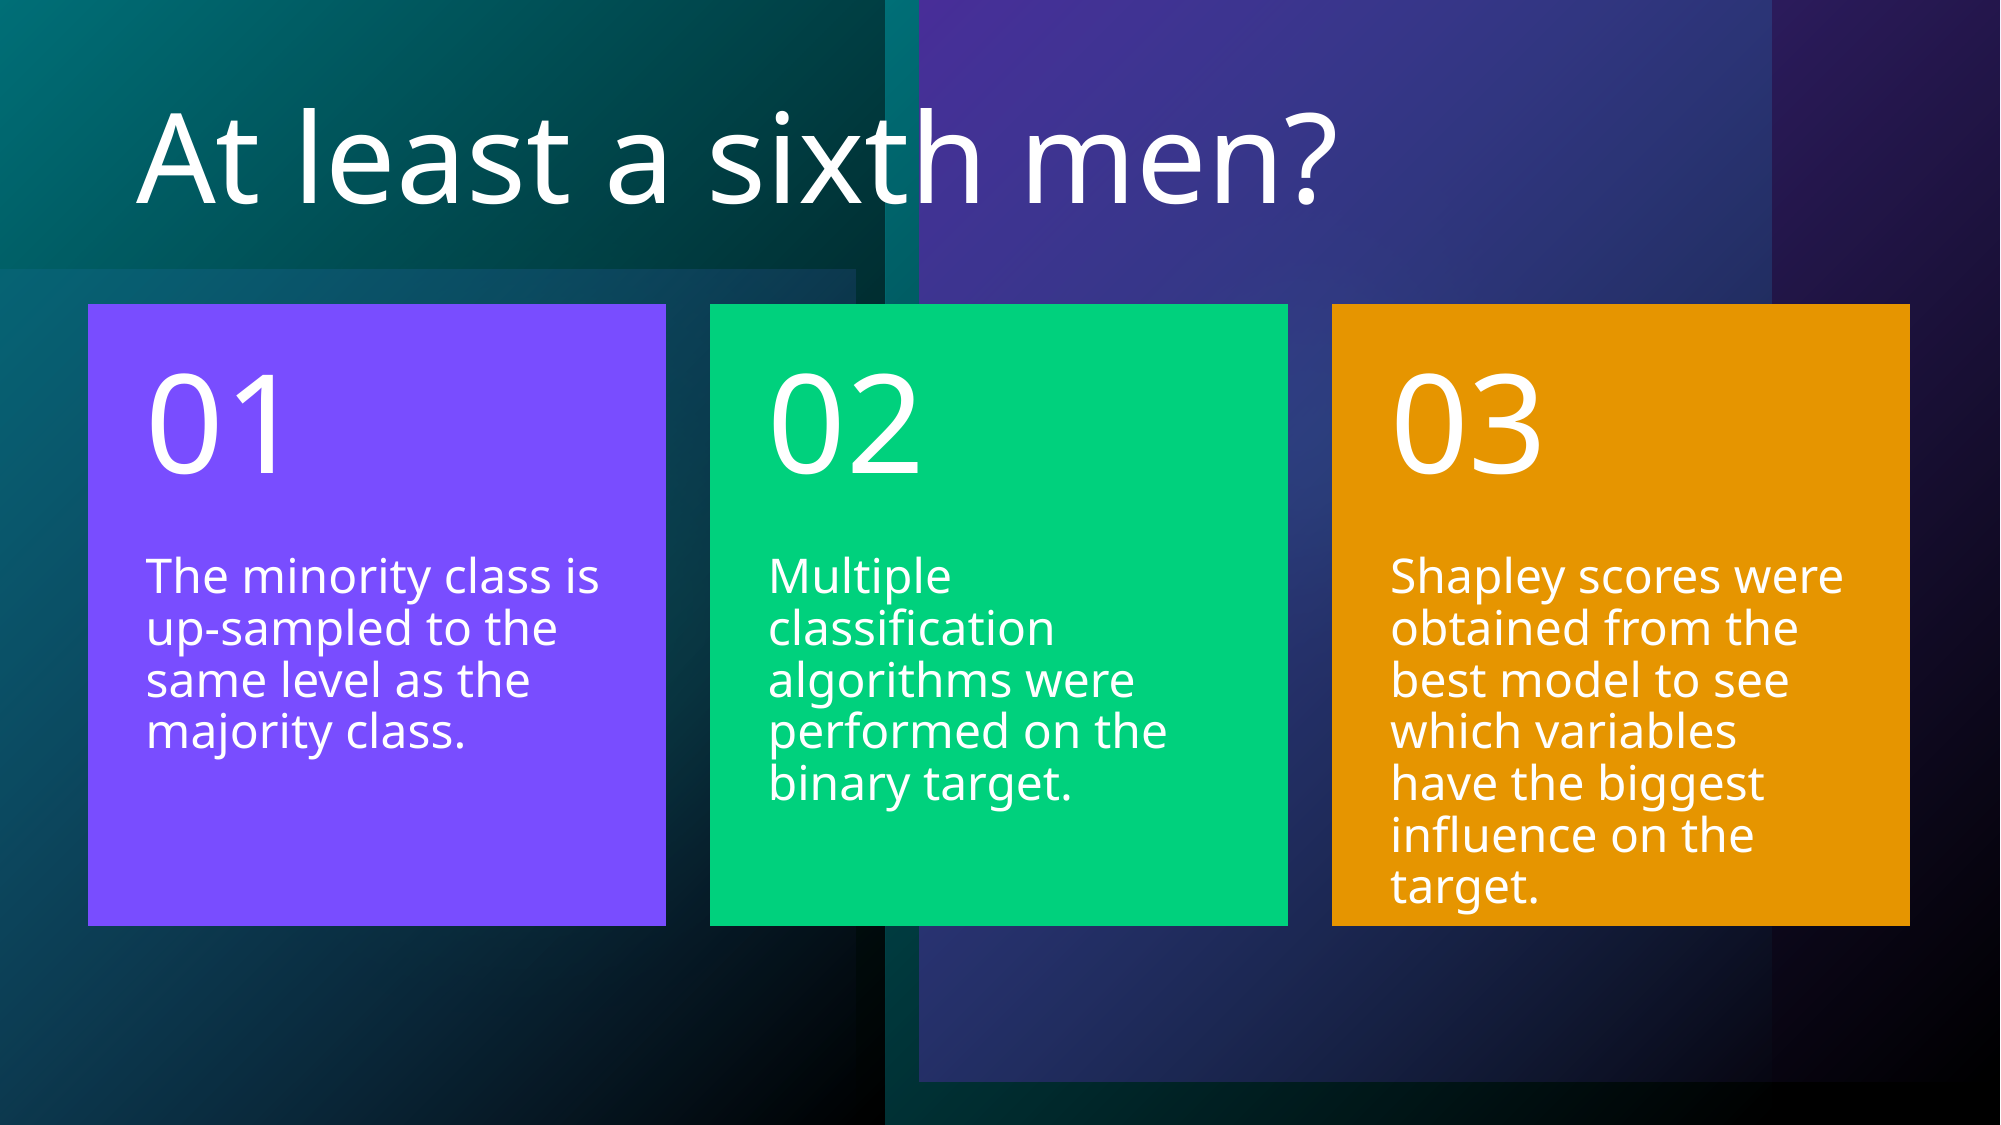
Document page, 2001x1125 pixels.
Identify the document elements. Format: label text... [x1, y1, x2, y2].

title At least a sixth men? [88, 88, 1910, 304]
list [88, 304, 1910, 925]
